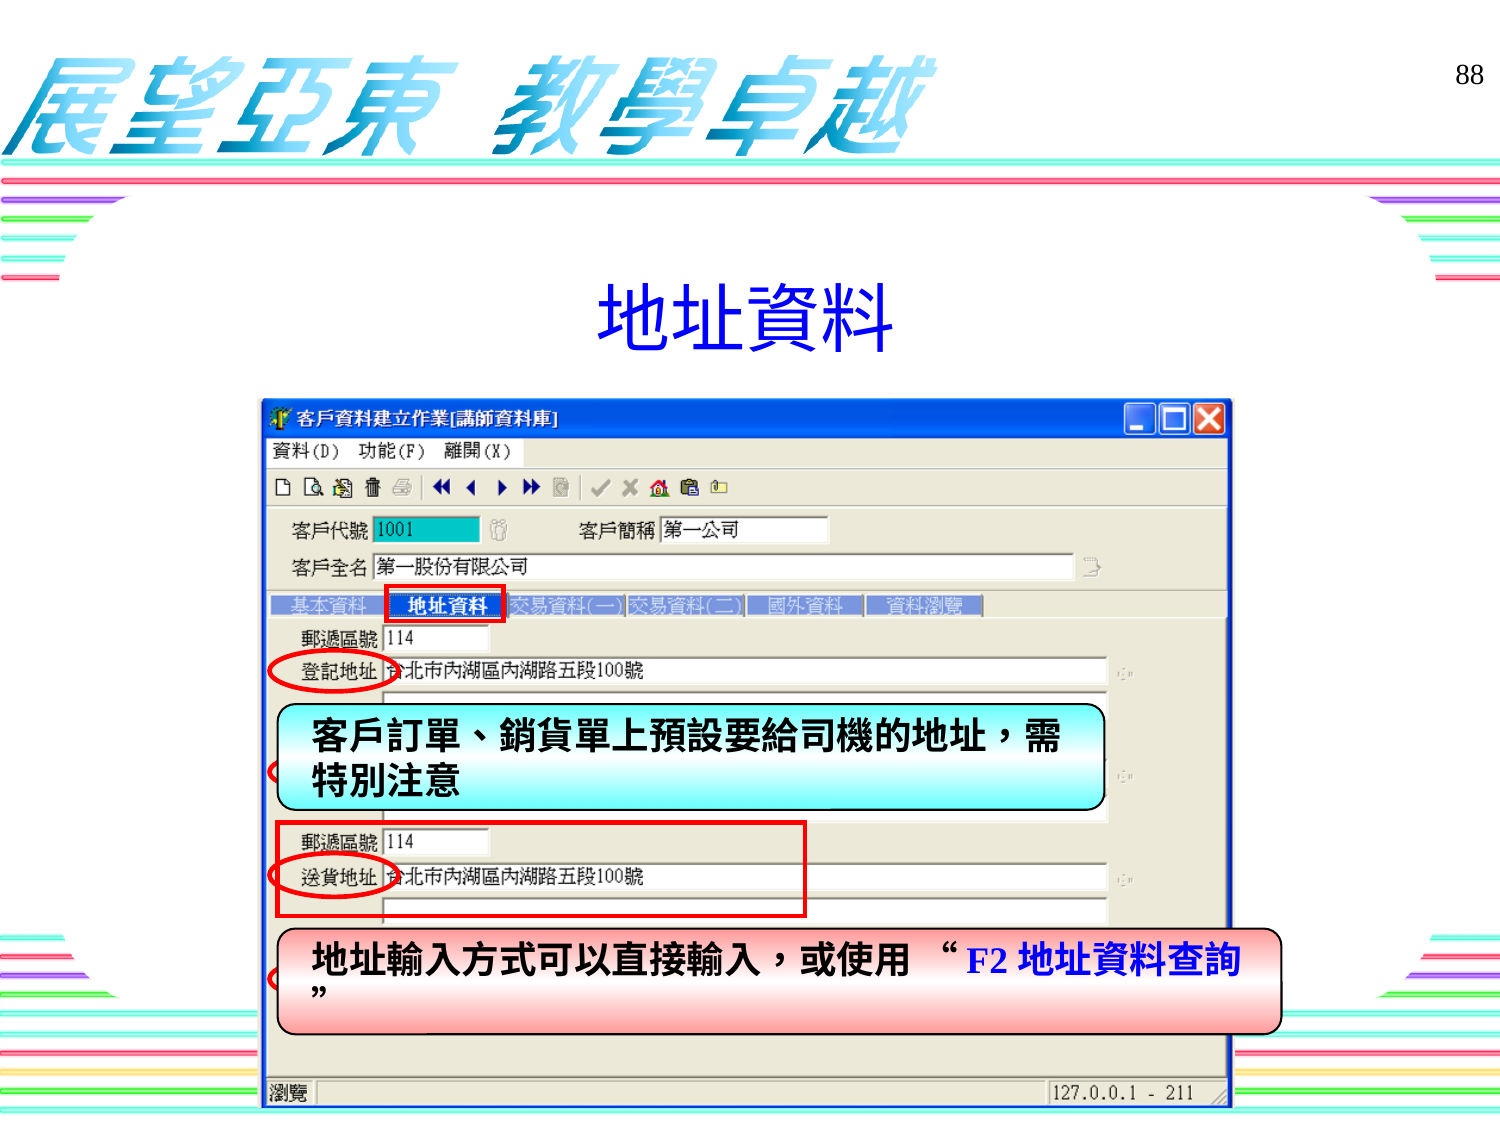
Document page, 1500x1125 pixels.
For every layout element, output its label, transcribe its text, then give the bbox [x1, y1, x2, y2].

slide_number 88 [1149, 42, 1500, 103]
text_box 地址輸入方式可以直接輸入，或使用 “F2地址資料查詢” [1238, 928, 1282, 1035]
picture [0, 0, 1500, 1125]
title 地址資料 [70, 222, 1421, 411]
